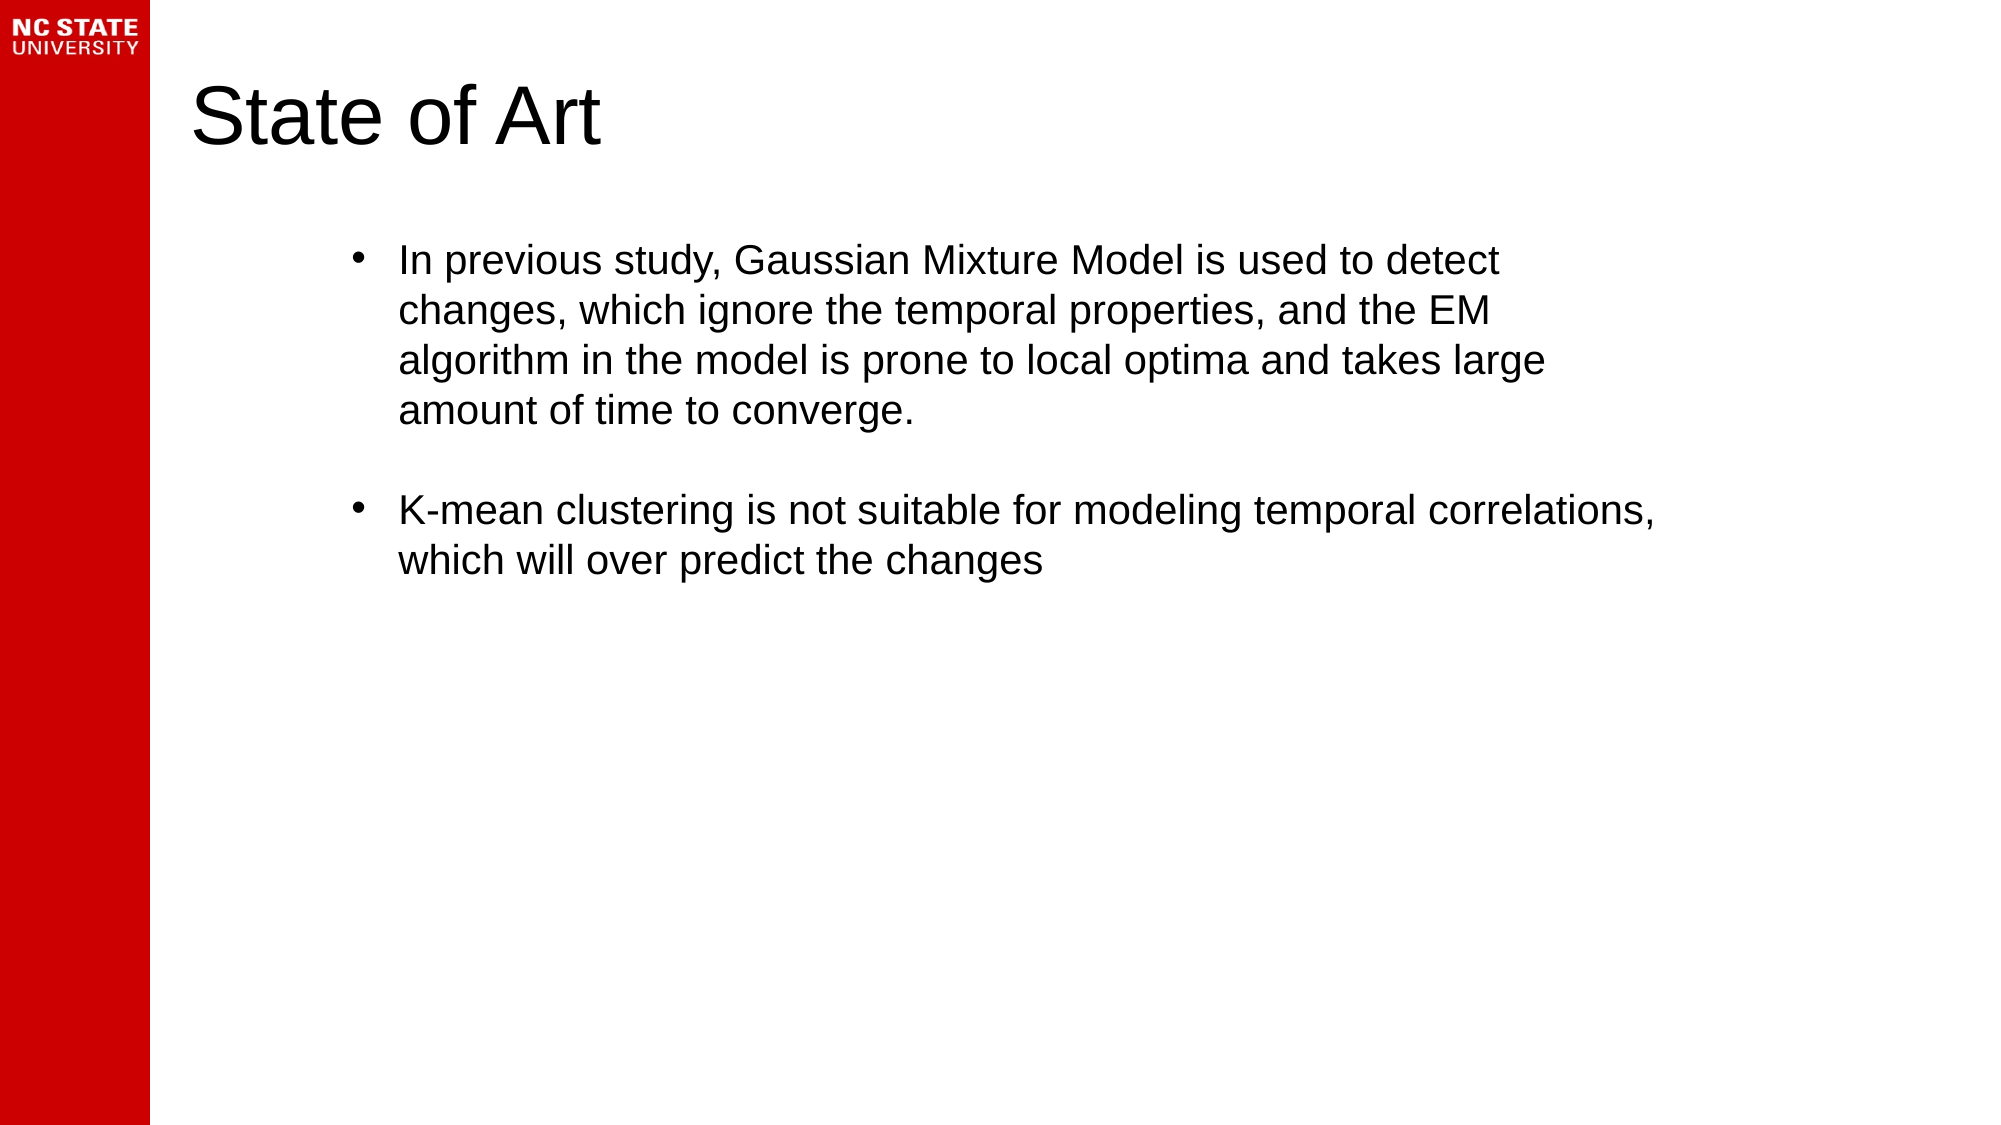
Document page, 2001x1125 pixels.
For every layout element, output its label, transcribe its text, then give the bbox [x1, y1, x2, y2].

text_box State of Art [175, 53, 893, 169]
text_box In previous study, Gaussian Mixture Model is used to detect changes, which ignore the temporal properties, and the EM algorithm in the model is prone to local optima and takes large amount of time to converge. K-mean clustering is not suitable for modeling temporal correlations, which will over predict the changes [336, 224, 1672, 590]
picture [0, 0, 150, 1125]
